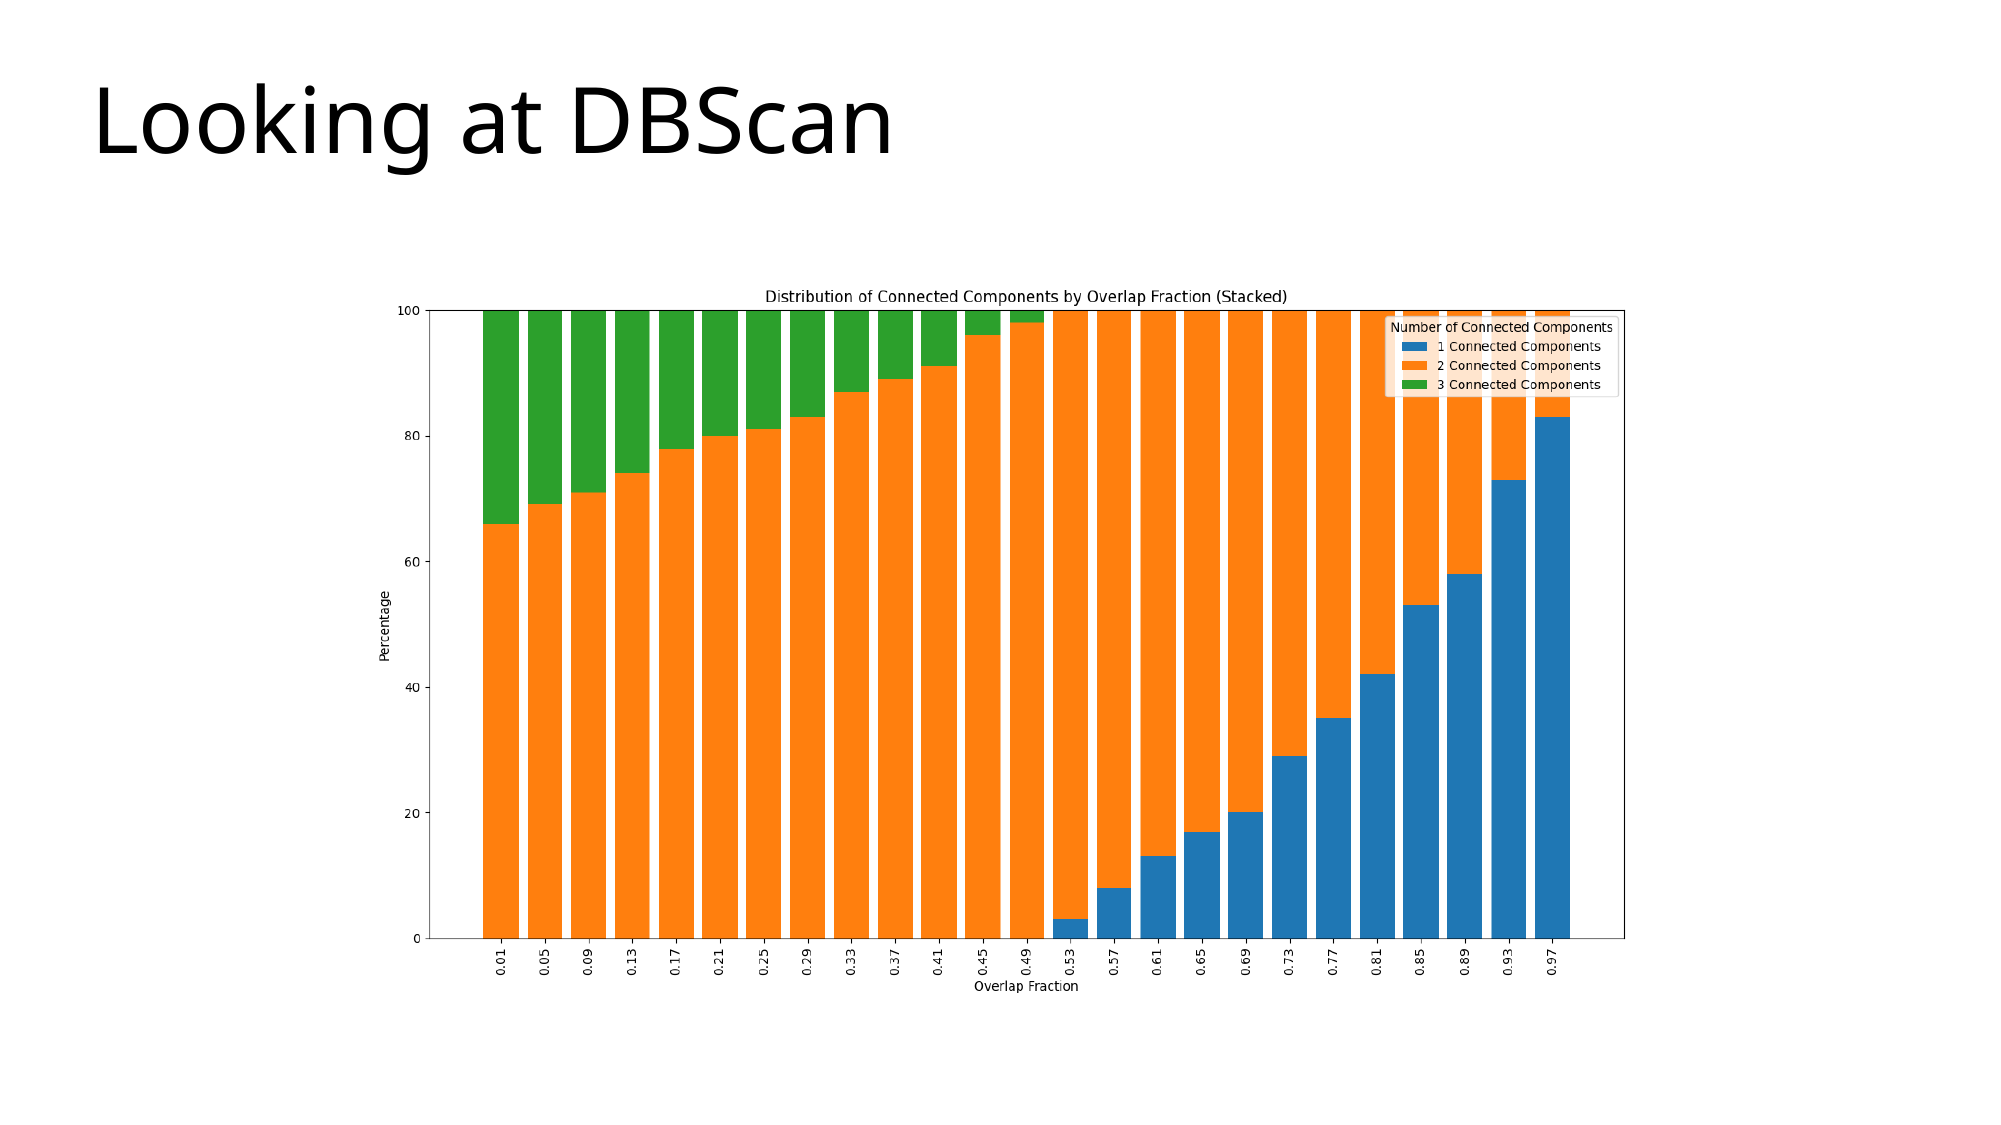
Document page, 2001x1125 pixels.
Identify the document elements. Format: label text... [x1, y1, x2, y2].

picture [368, 280, 1633, 1002]
title Looking at DBScan [75, 61, 1760, 187]
